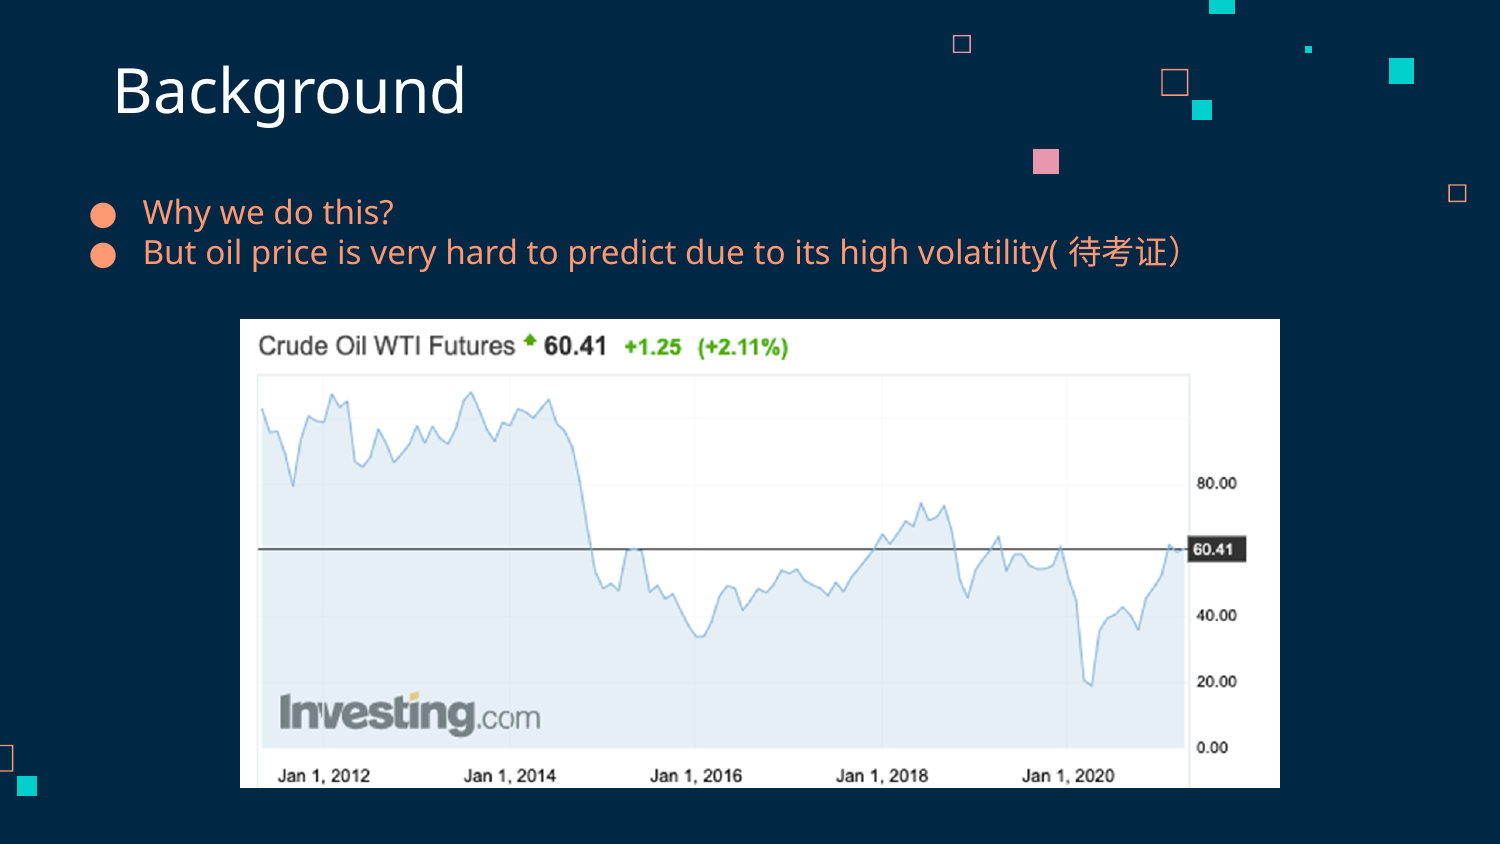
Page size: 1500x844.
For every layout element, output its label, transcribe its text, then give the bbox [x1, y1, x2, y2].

list Why we do this? But oil price is very hard to predict due to its high volatility(待考证） [52, 141, 1298, 291]
title Background [97, 34, 1298, 142]
picture [239, 319, 1280, 789]
